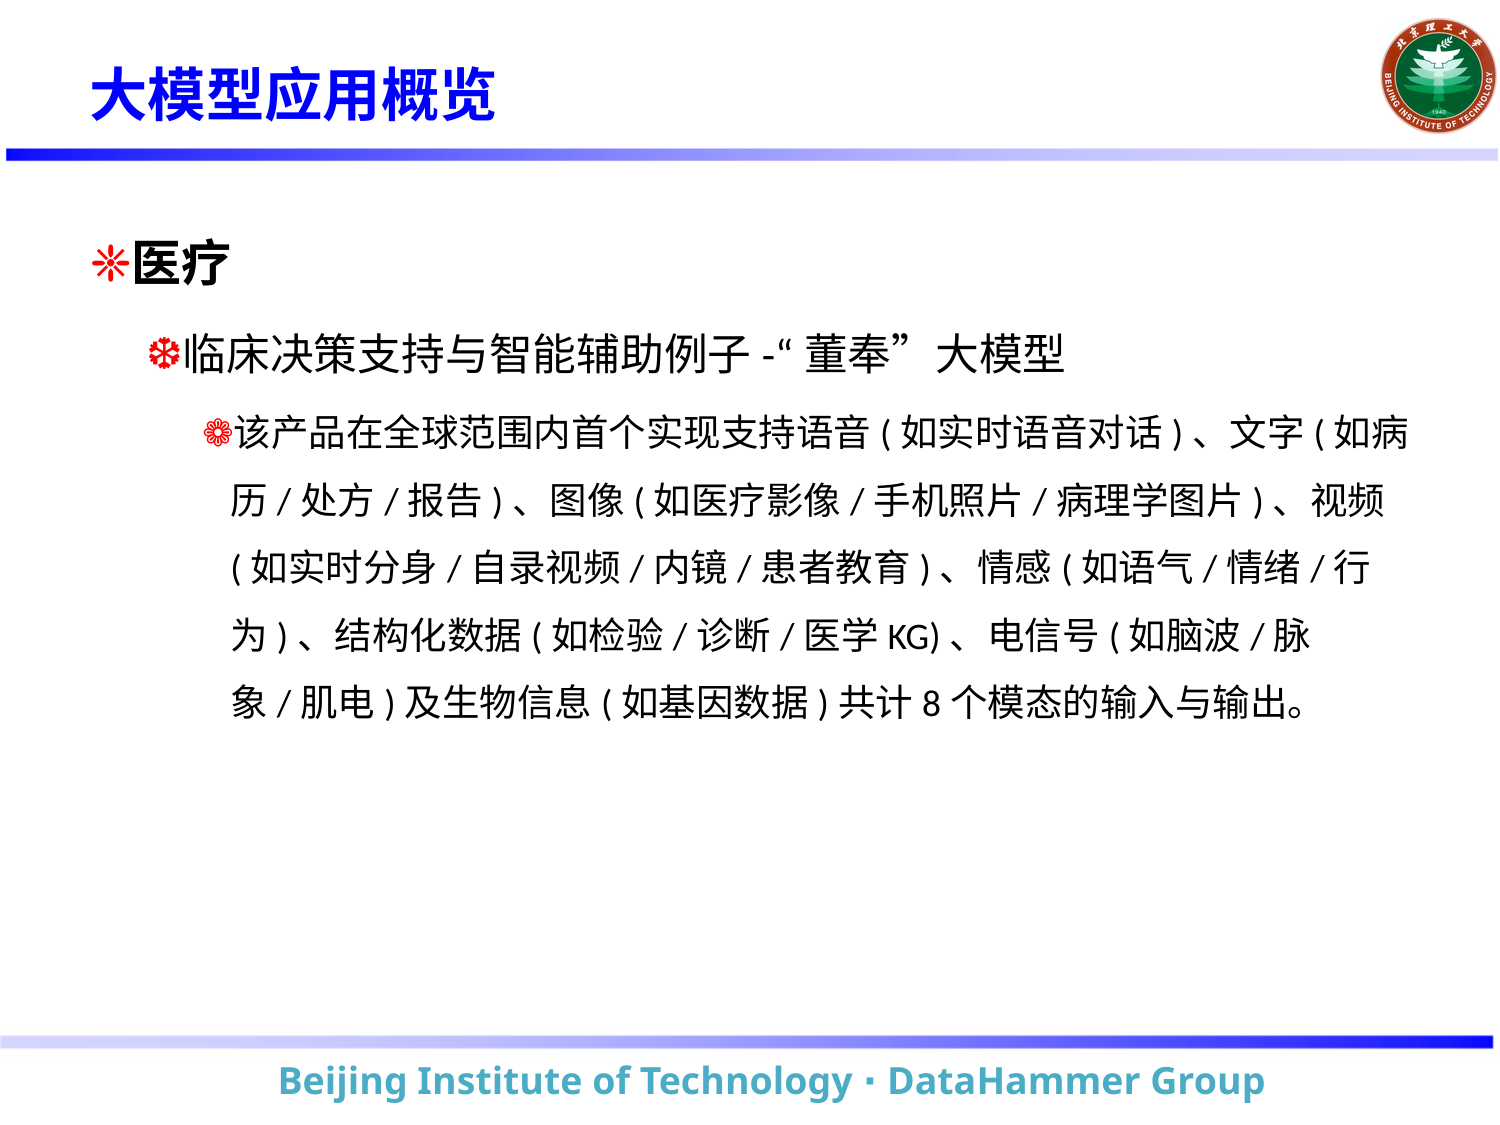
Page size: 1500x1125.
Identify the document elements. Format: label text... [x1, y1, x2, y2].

picture [0, 16, 1500, 169]
picture [0, 1028, 1498, 1063]
title 大模型应用概览 [74, 34, 1378, 152]
list 医疗 临床决策支持与智能辅助例子-“董奉”大模型 该产品在全球范围内首个实现支持语音(如实时语音对话)、文字(如病历/处方/报告)、图像(如医疗影像/手机照片/病理学图片)、视频(如实时分身/自录视频/内镜/患者教育)、情感(如语气/情绪/行为)、结构化数据(如检验/诊断/医学KG)、电信号(如脑波/脉象/肌电)及生物信息(如基因数据)共计8个模态的输入与输出。 [74, 194, 1426, 767]
